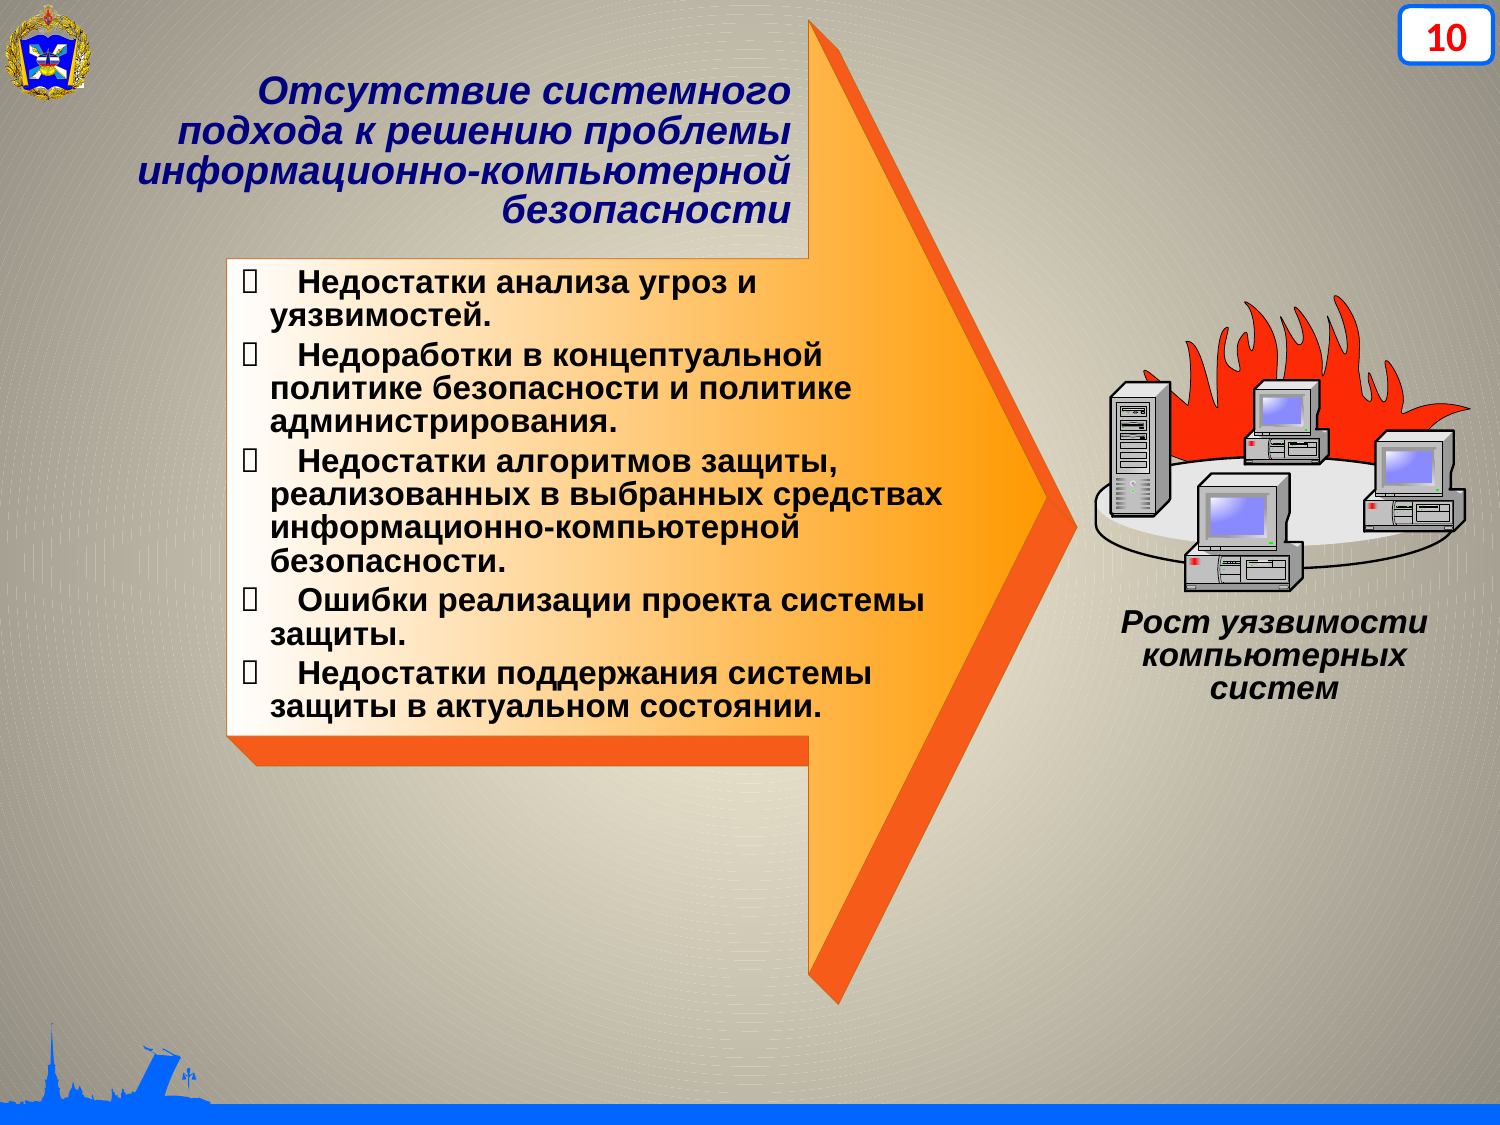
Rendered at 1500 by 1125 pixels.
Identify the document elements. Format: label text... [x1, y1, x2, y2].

picture [2, 0, 94, 107]
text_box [112, 15, 1476, 1010]
text_box 10 [1400, 6, 1493, 64]
